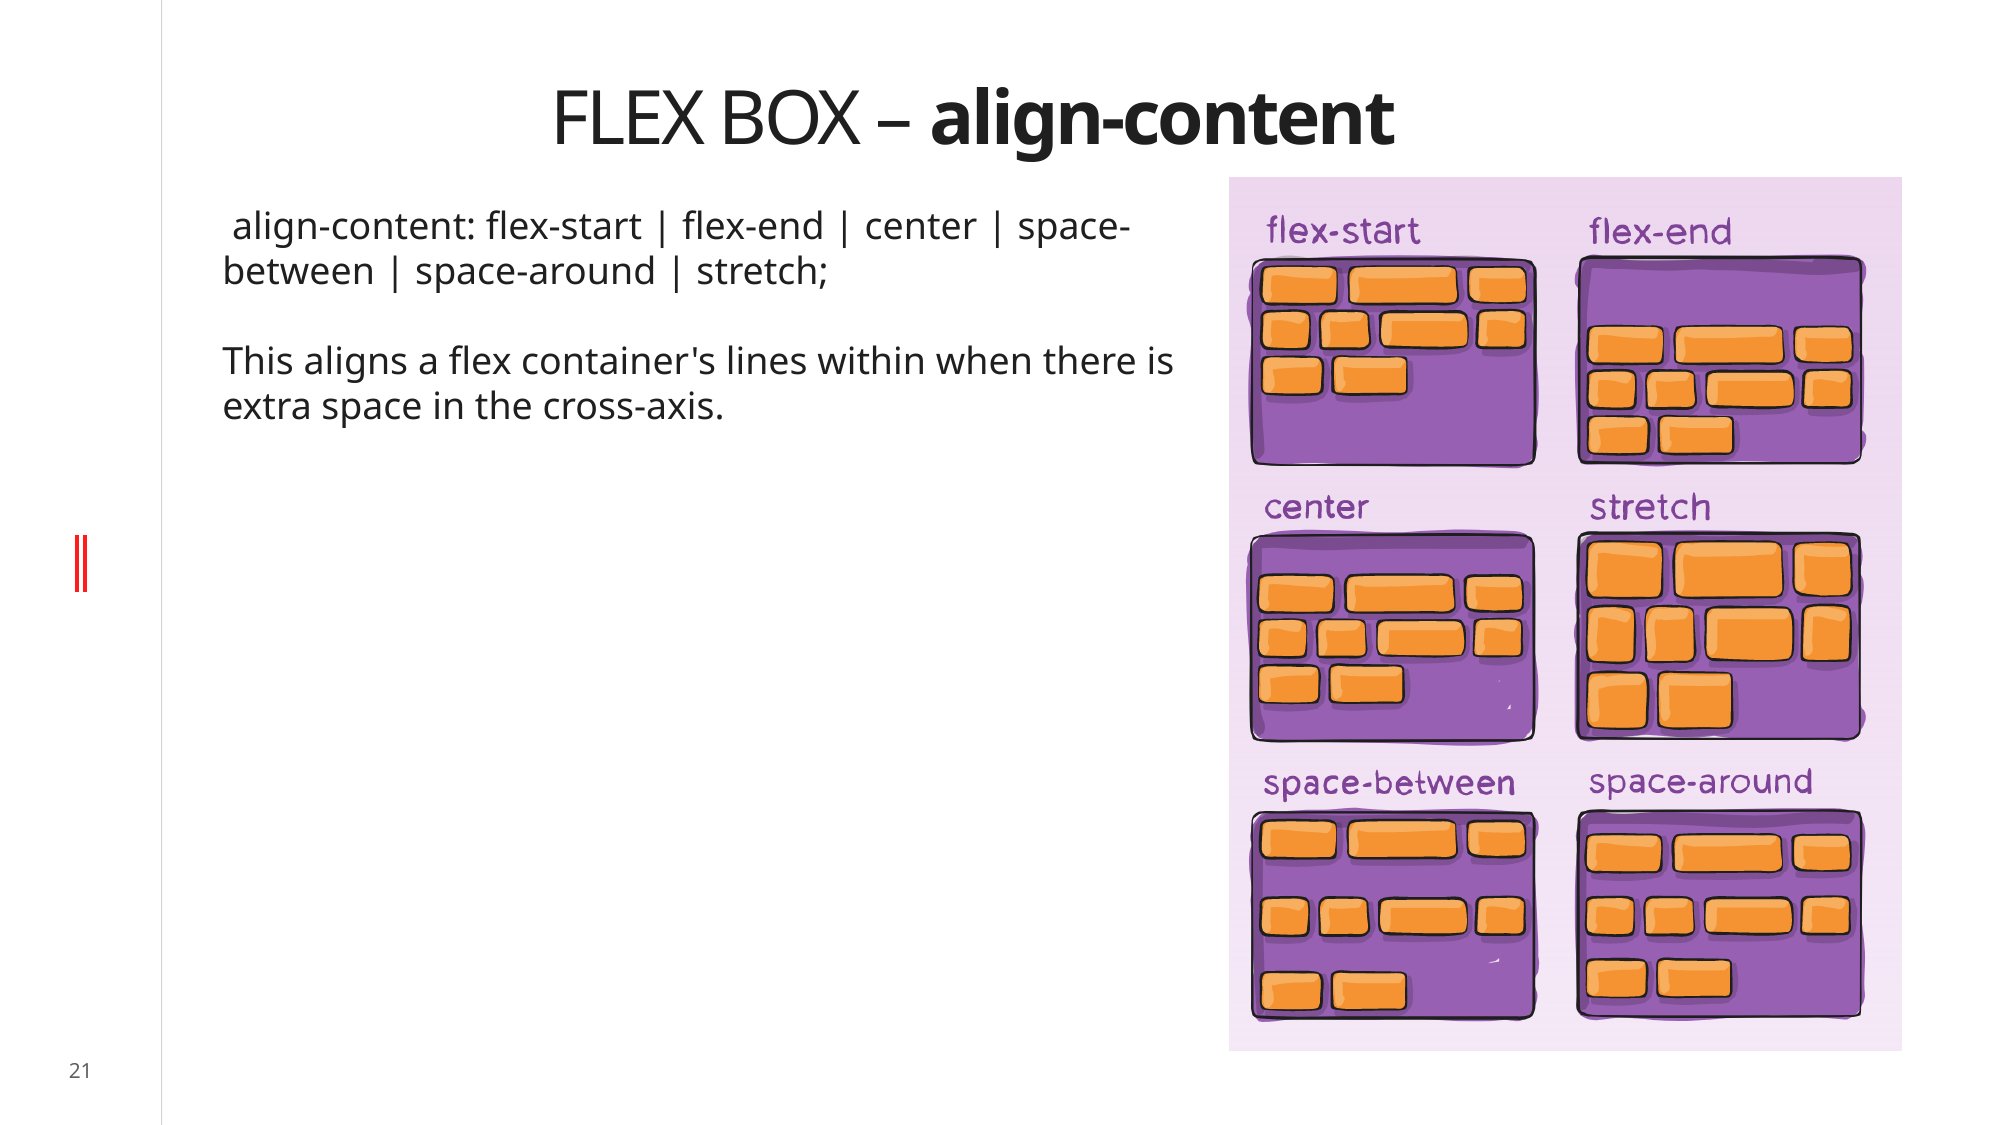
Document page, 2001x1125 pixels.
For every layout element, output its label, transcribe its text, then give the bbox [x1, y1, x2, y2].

picture [1229, 177, 1902, 1051]
text_box align-content: flex-start | flex-end | center | space-between | space-around | stretch; This aligns a flex container's lines within when there is extra space in the cross-axis. [207, 194, 1208, 435]
slide_number 21 [38, 1052, 123, 1091]
title FLEX BOX – align-content [309, 55, 1638, 178]
